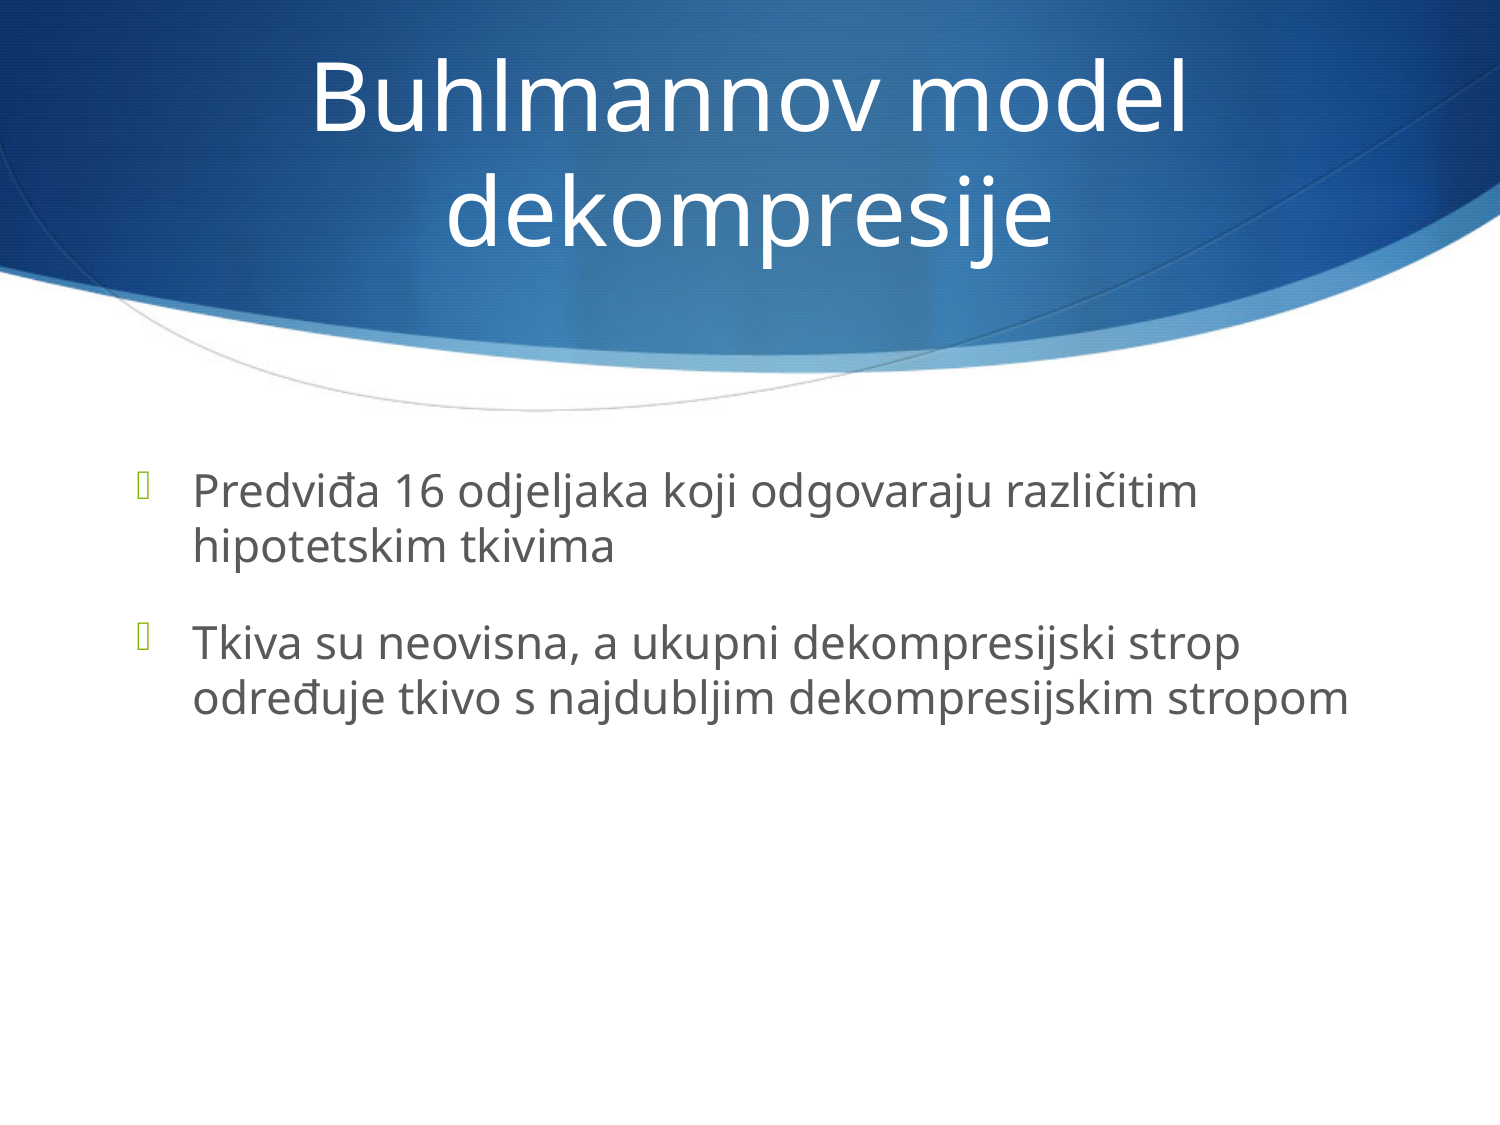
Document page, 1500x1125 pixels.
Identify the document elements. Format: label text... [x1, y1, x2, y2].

list Predviđa 16 odjeljaka koji odgovaraju različitim hipotetskim tkivima Tkiva su neovisna, a ukupni dekompresijski strop određuje tkivo s najdubljim dekompresijskim stropom [121, 454, 1379, 991]
picture [0, 0, 1500, 1125]
title Buhlmannov model dekompresije [75, 56, 1425, 245]
